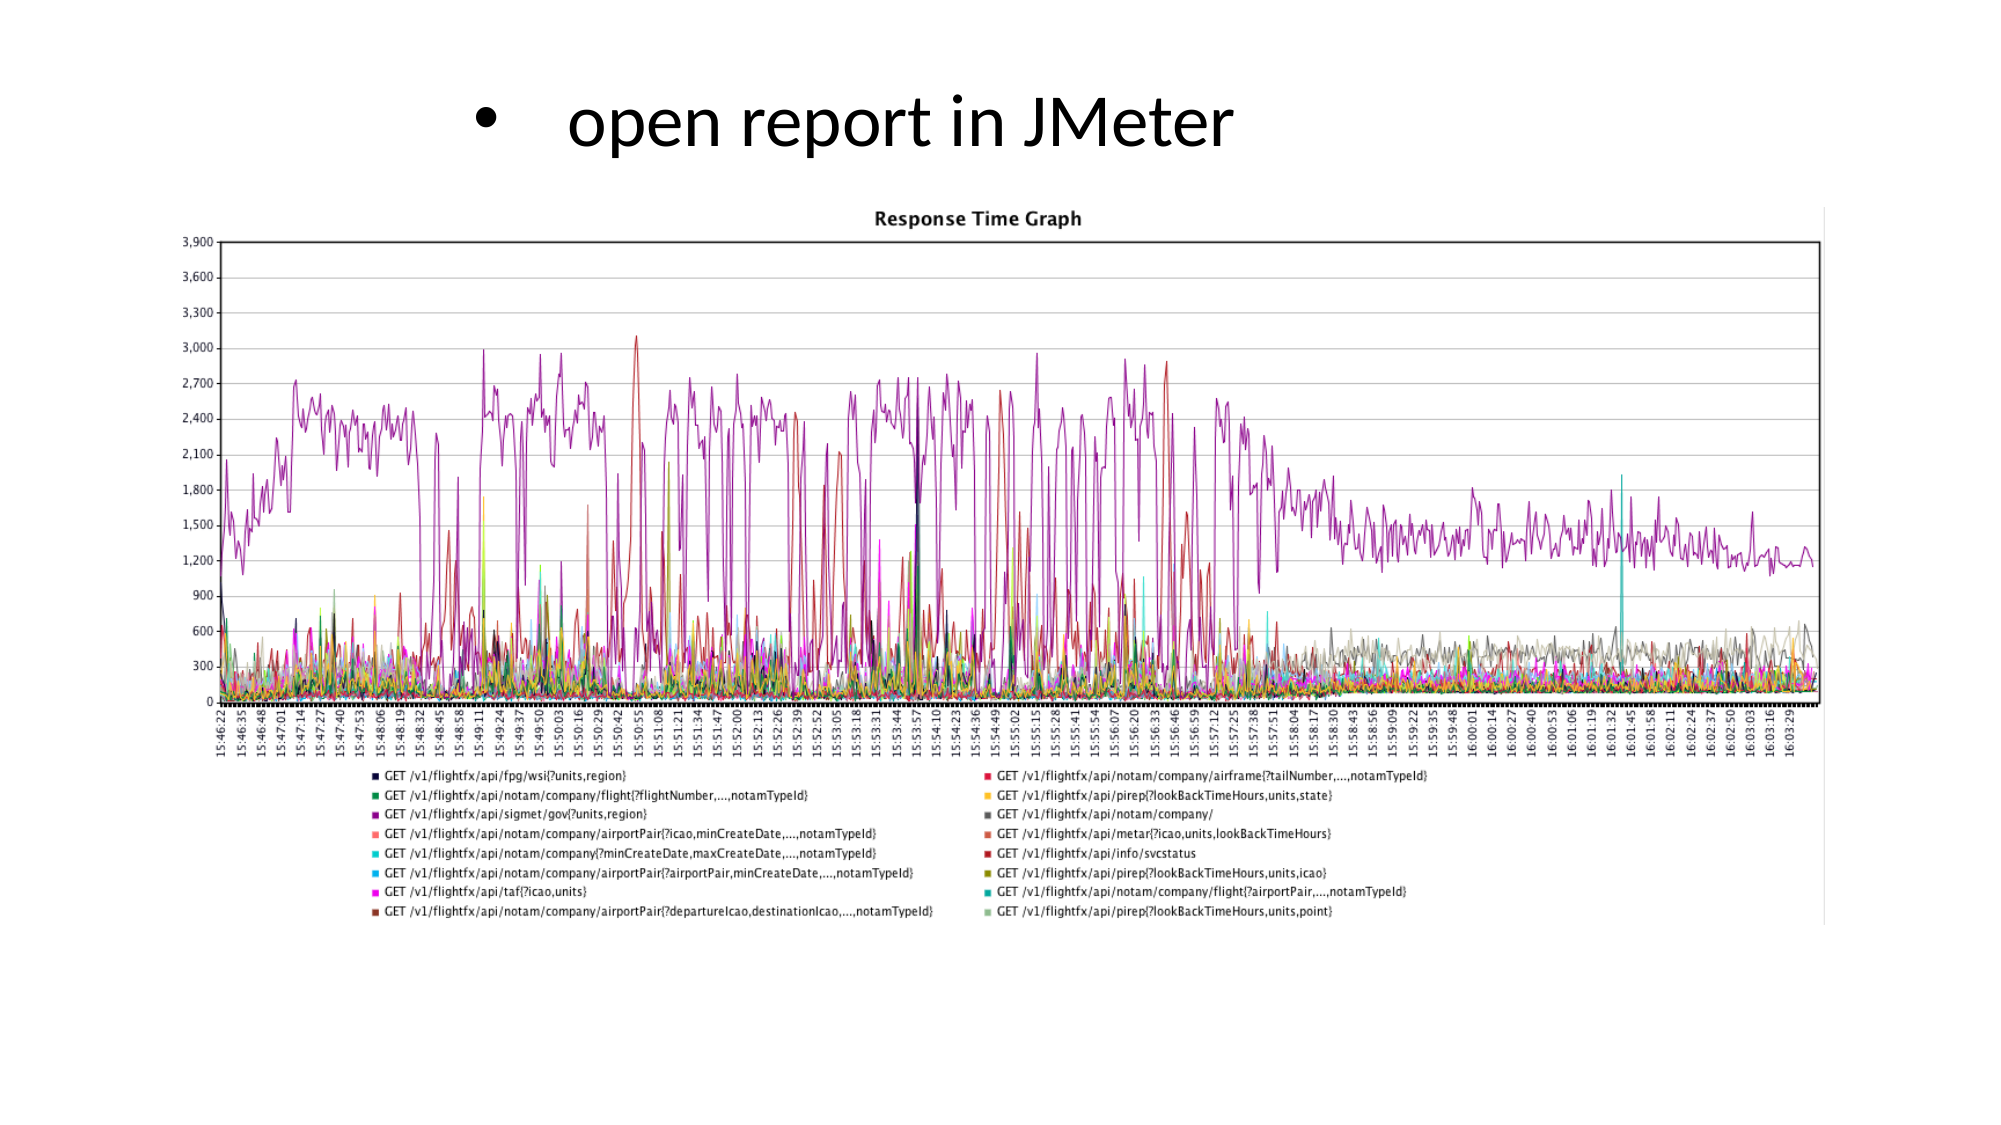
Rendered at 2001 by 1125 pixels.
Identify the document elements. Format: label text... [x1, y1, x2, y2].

picture [174, 207, 1825, 925]
text_box open report in JMeter [459, 63, 1541, 170]
